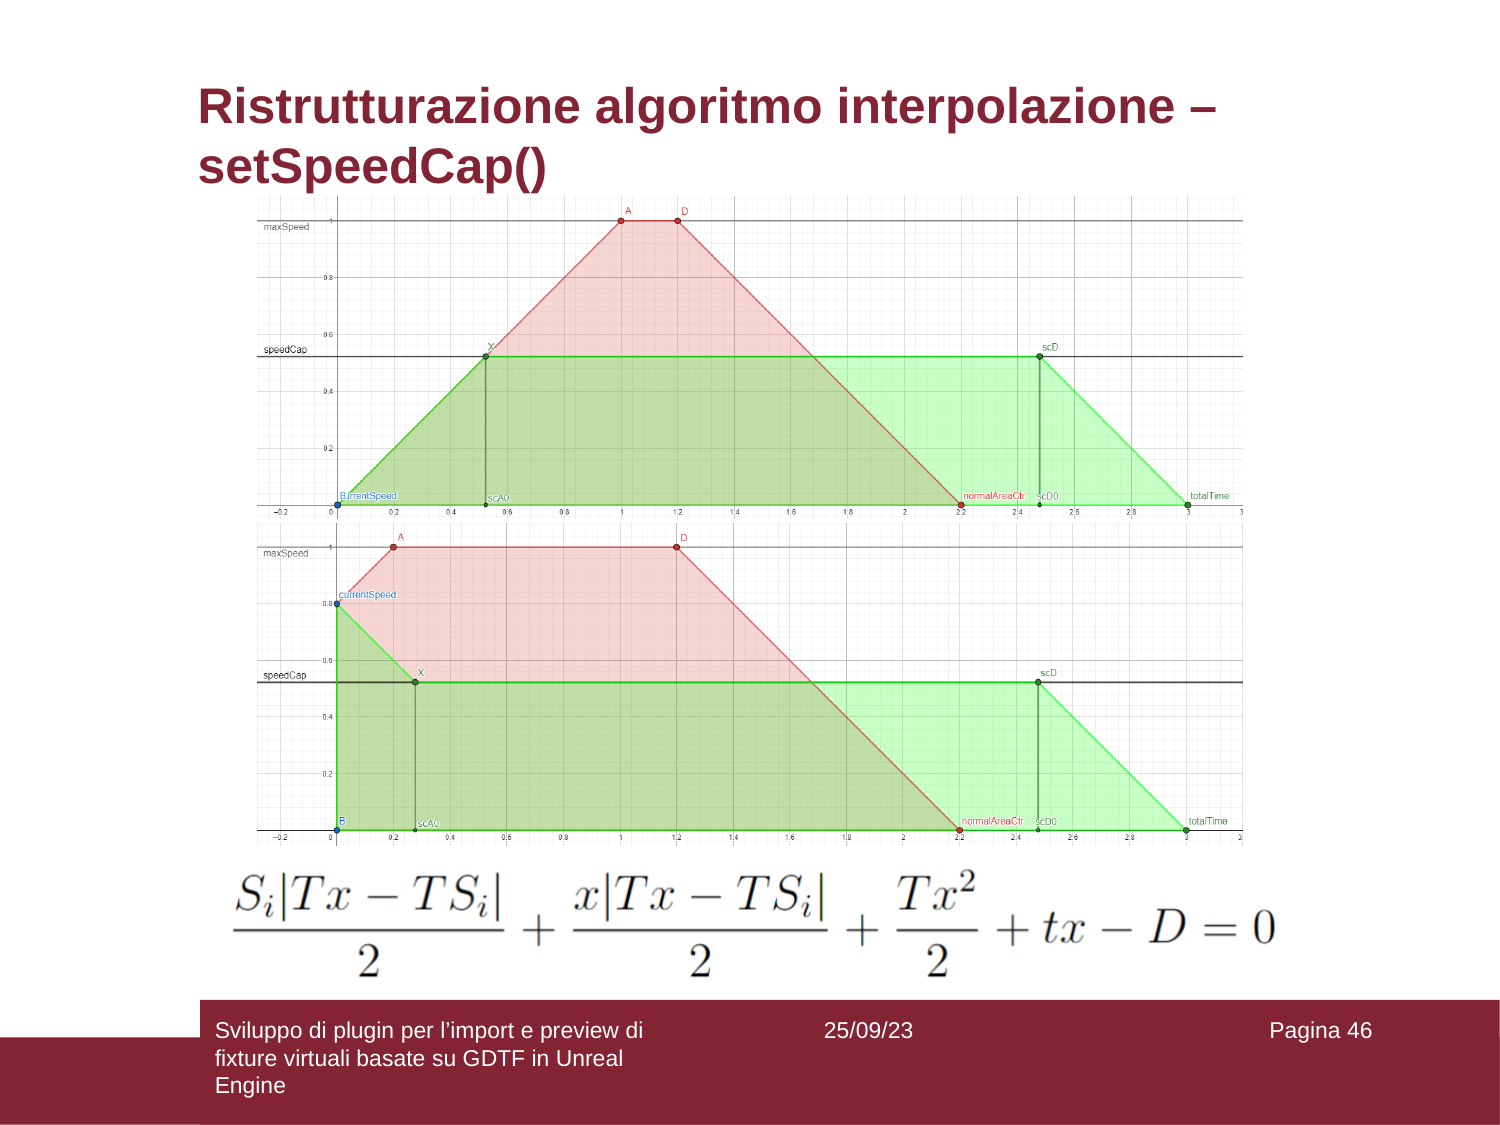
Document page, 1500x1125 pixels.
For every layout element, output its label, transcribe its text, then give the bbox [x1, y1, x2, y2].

picture [218, 863, 1284, 988]
text_box Pagina 46 [1074, 1008, 1388, 1084]
picture [257, 523, 1243, 846]
picture [257, 196, 1243, 519]
text_box Ristrutturazione algoritmo interpolazione – setSpeedCap() [183, 66, 1400, 197]
text_box [320, 103, 351, 141]
text_box 25/09/23 [712, 1008, 1025, 1084]
text_box Sviluppo di plugin per l’import e preview di fixture virtuali basate su GDTF in Unreal Engine [200, 1008, 675, 1106]
